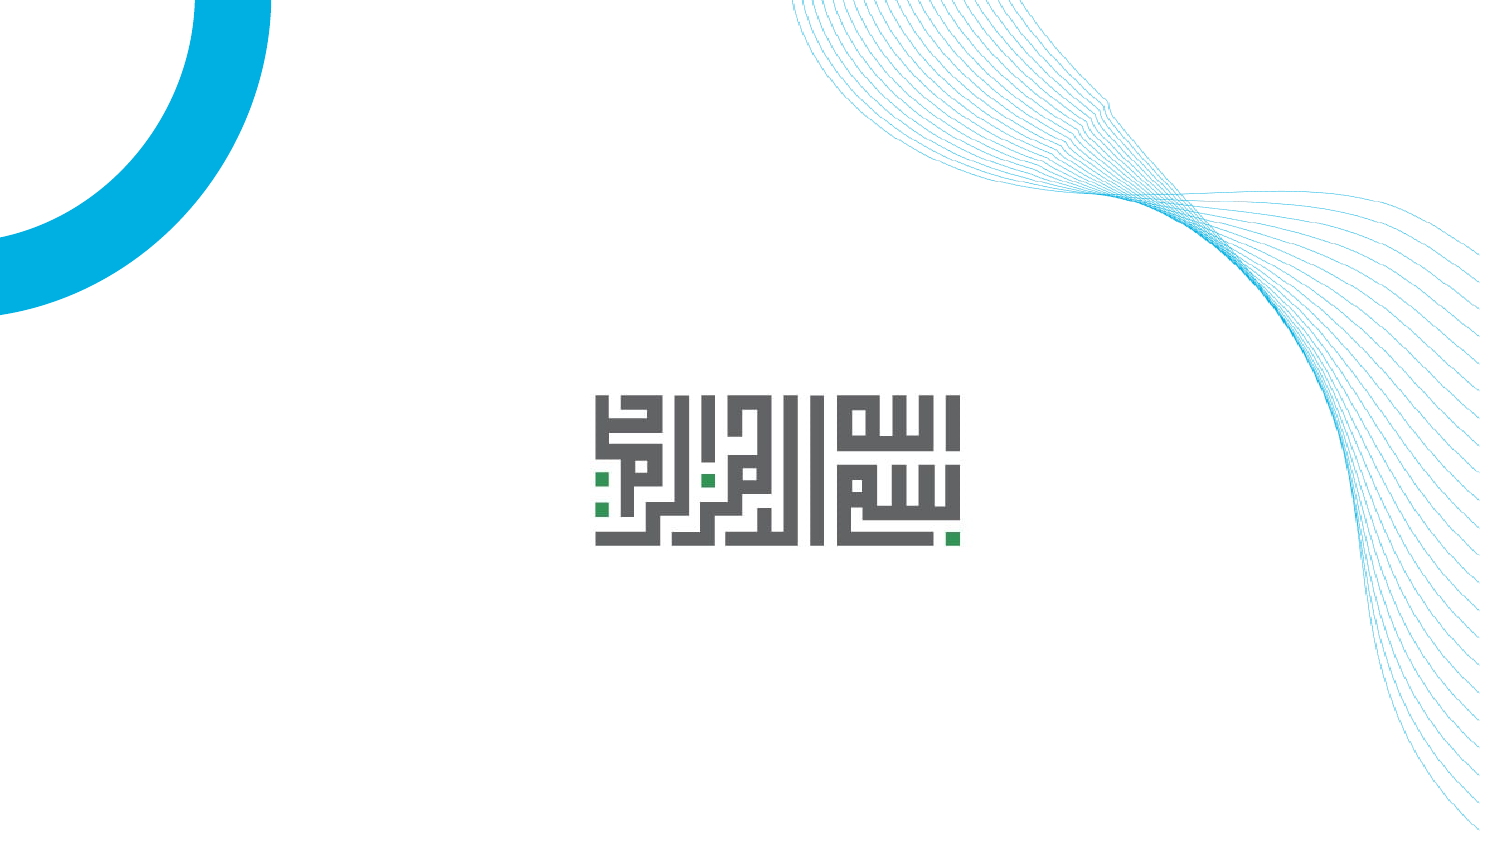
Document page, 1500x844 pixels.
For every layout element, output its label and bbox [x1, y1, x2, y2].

picture [501, 0, 1480, 844]
text_box [0, 0, 272, 316]
